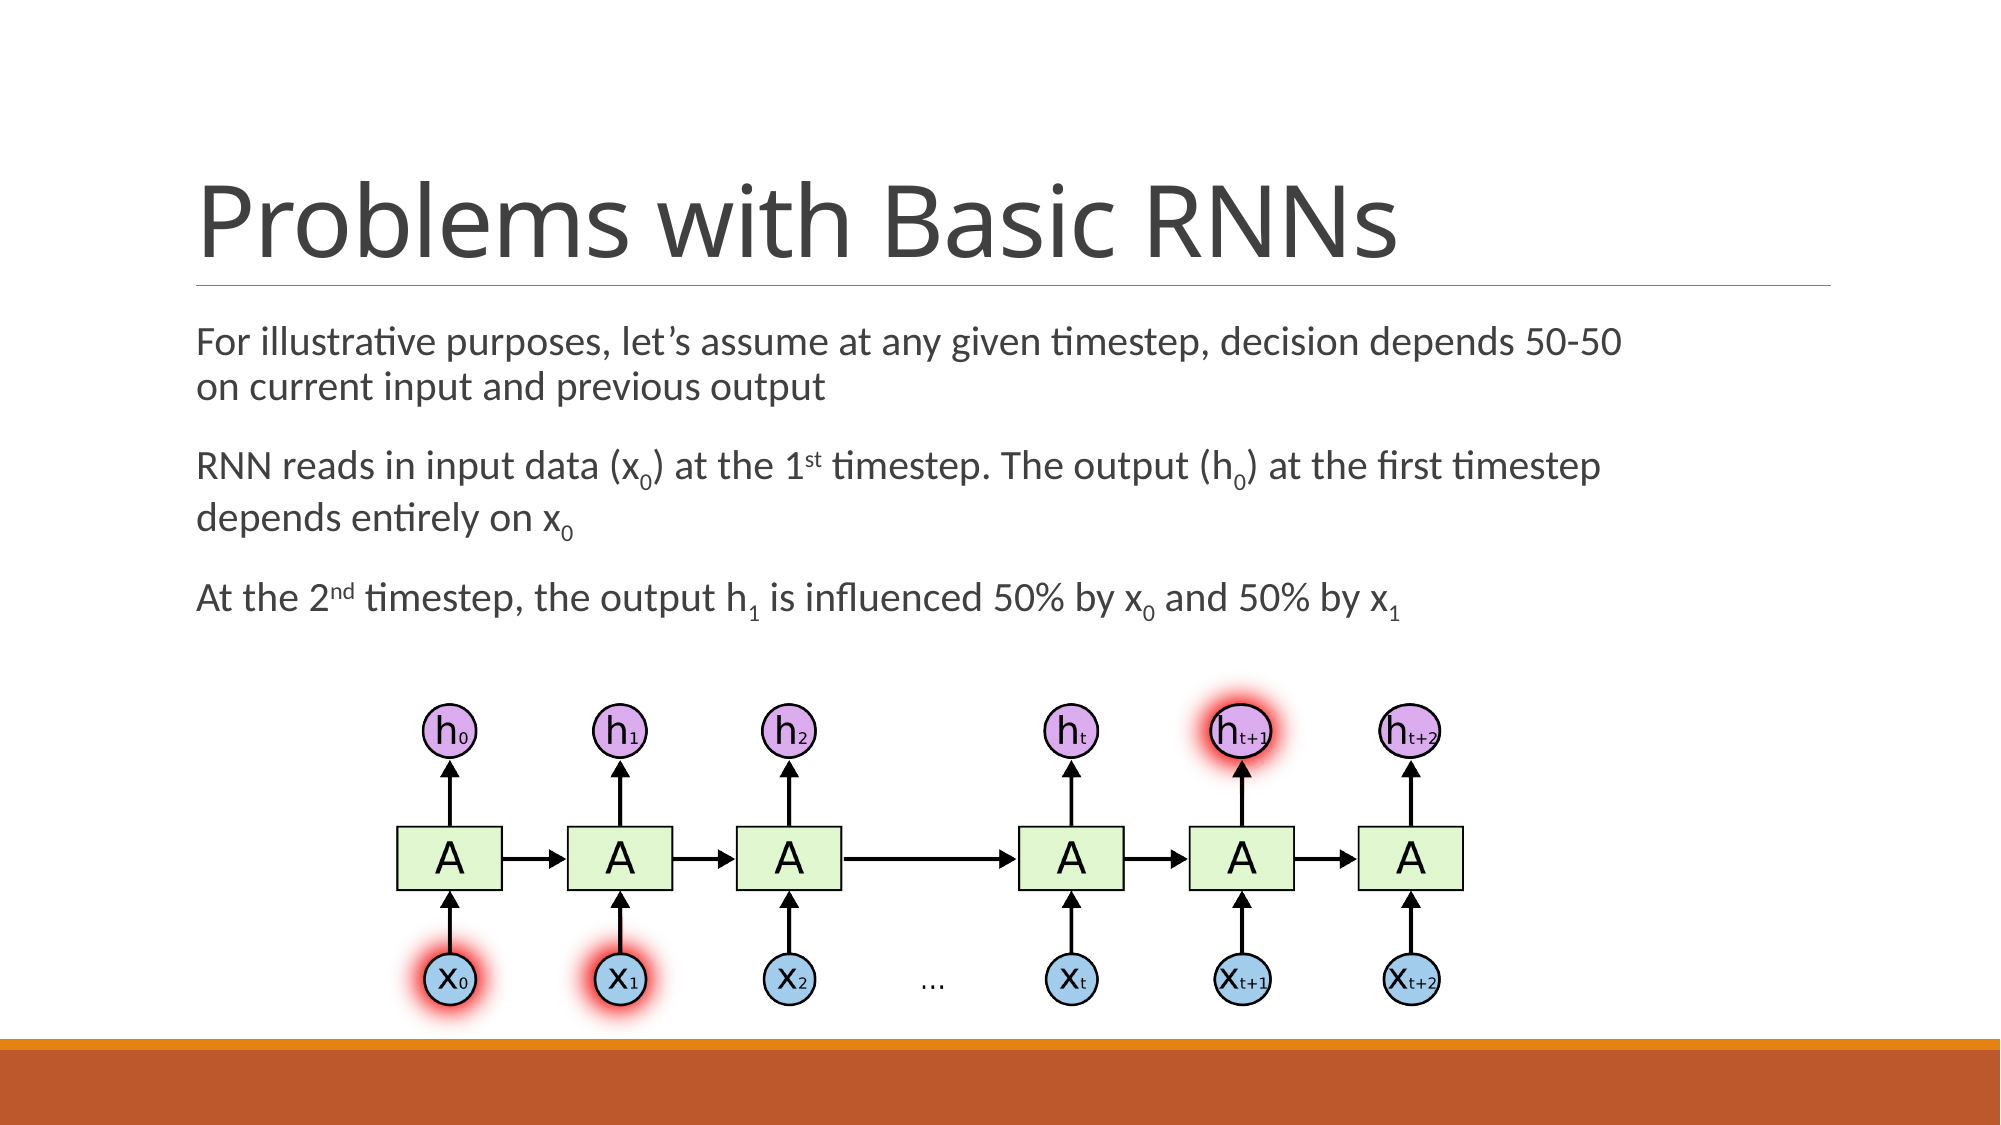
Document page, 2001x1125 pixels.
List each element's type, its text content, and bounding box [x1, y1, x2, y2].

list For illustrative purposes, let’s assume at any given timestep, decision depends 50-50 on current input and previous output RNN reads in input data (x0) at the 1st timestep. The output (h0) at the first timestep depends entirely on x0 At the 2nd timestep, the output h1 is influenced 50% by x0 and 50% by x1 [181, 312, 1670, 697]
title Problems with Basic RNNs [180, 47, 1830, 285]
picture [386, 668, 1465, 1041]
